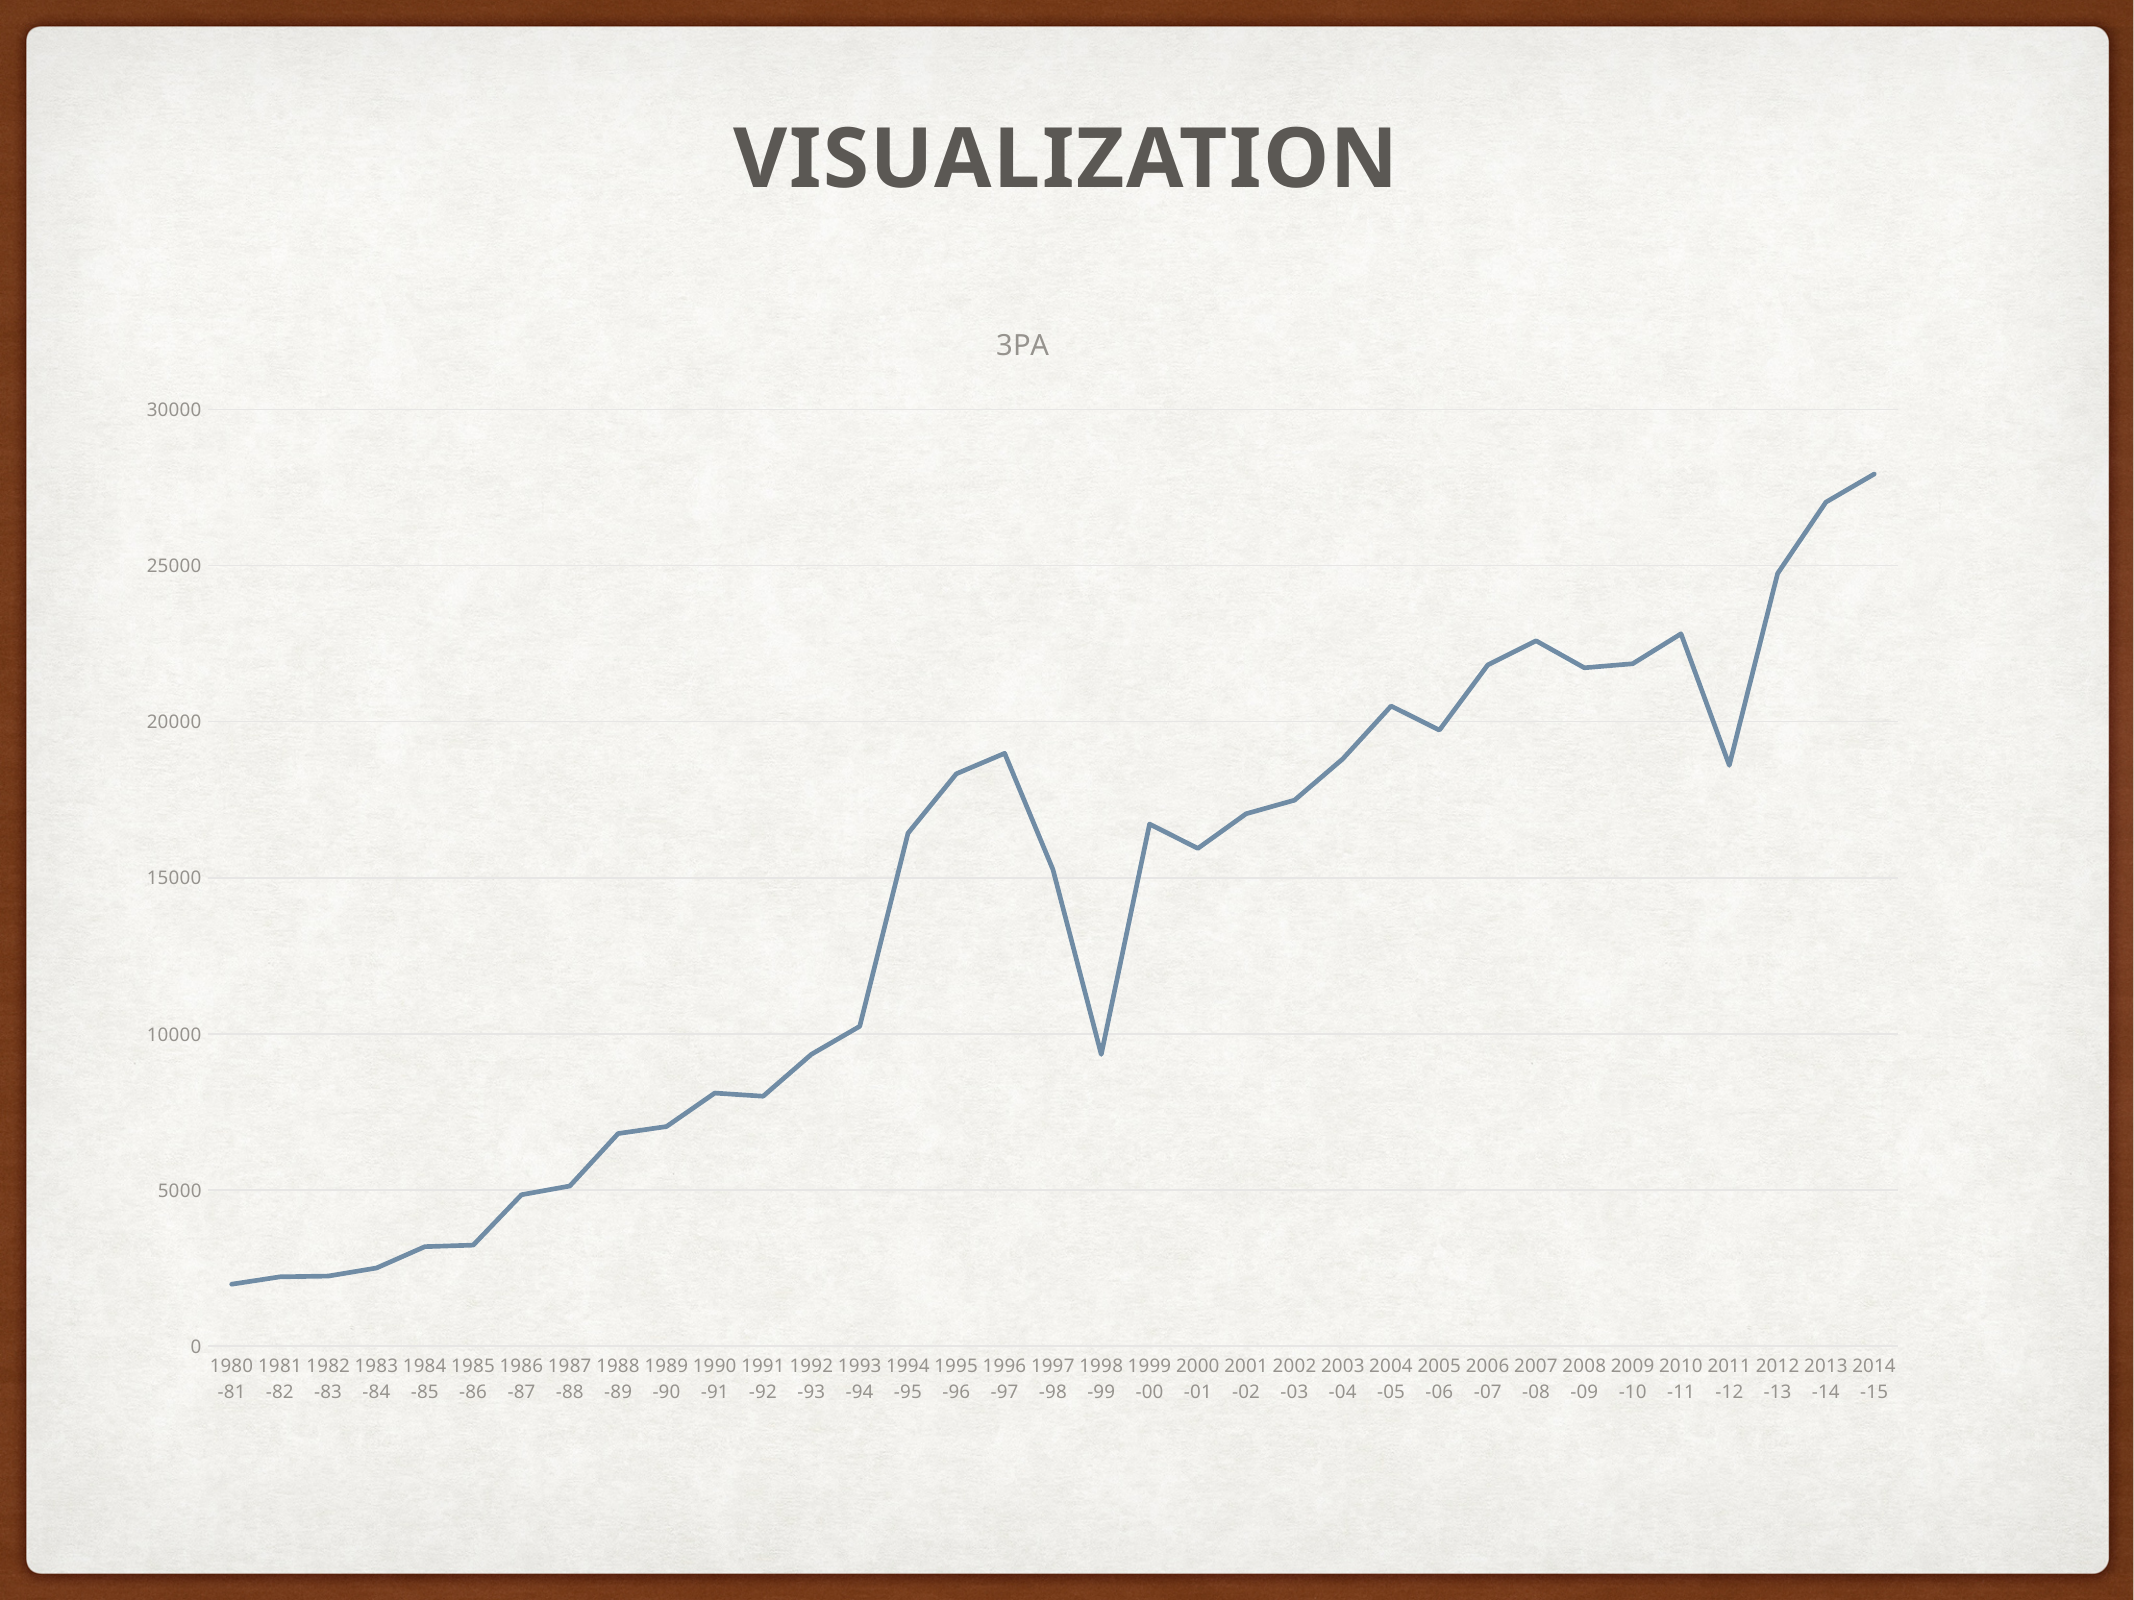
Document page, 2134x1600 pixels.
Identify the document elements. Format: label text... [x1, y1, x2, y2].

picture [0, 0, 2134, 1600]
chart [110, 284, 1936, 1429]
title VISUALIZation [109, 95, 2024, 220]
